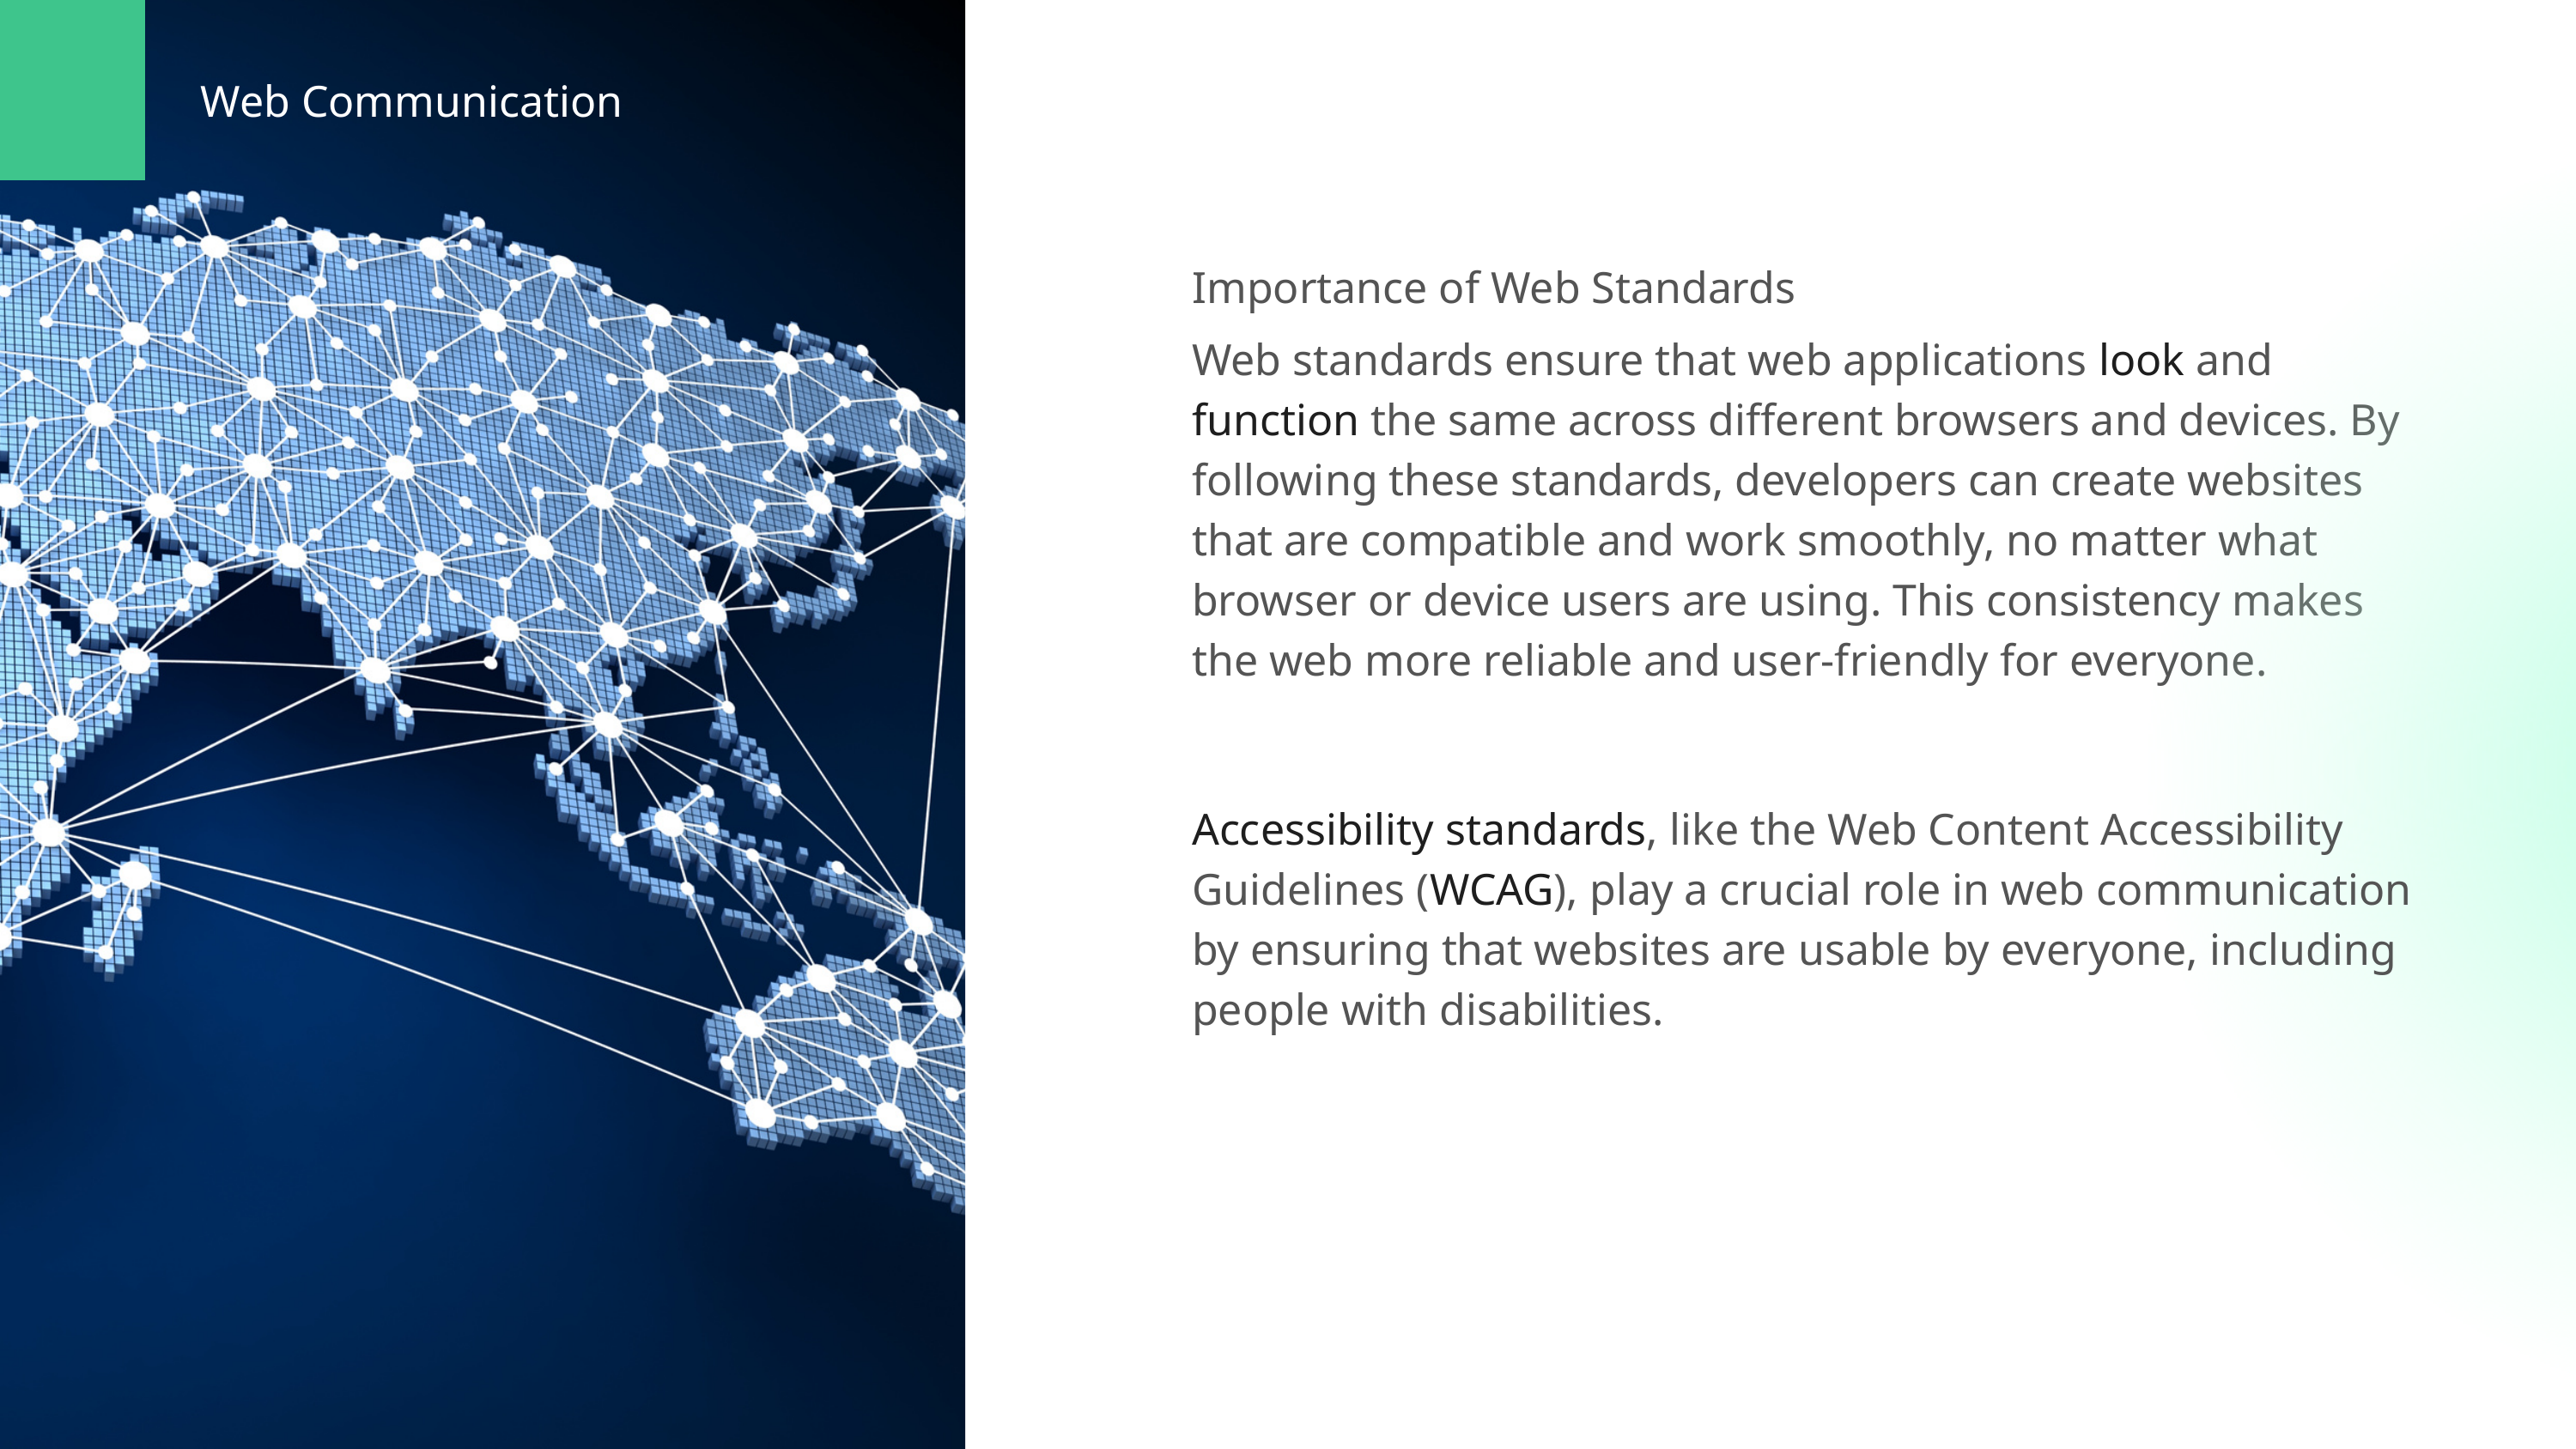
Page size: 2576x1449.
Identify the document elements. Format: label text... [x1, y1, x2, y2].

text_box Web Communication [200, 65, 715, 126]
text_box Importance of Web Standards [1192, 252, 2373, 312]
text_box Web standards ensure that web applications look and function the same across different browsers and devices. By following these standards, developers can create websites that are compatible and work smoothly, no matter what browser or device users are using. This consistency makes the web more reliable and user-friendly for everyone. [1192, 324, 2146, 685]
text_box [0, 0, 145, 181]
text_box [0, 0, 966, 1449]
text_box [2146, 124, 2576, 1416]
text_box Accessibility standards, like the Web Content Accessibility Guidelines (WCAG), play a crucial role in web communication by ensuring that websites are usable by everyone, including people with disabilities. [1192, 793, 2432, 1034]
